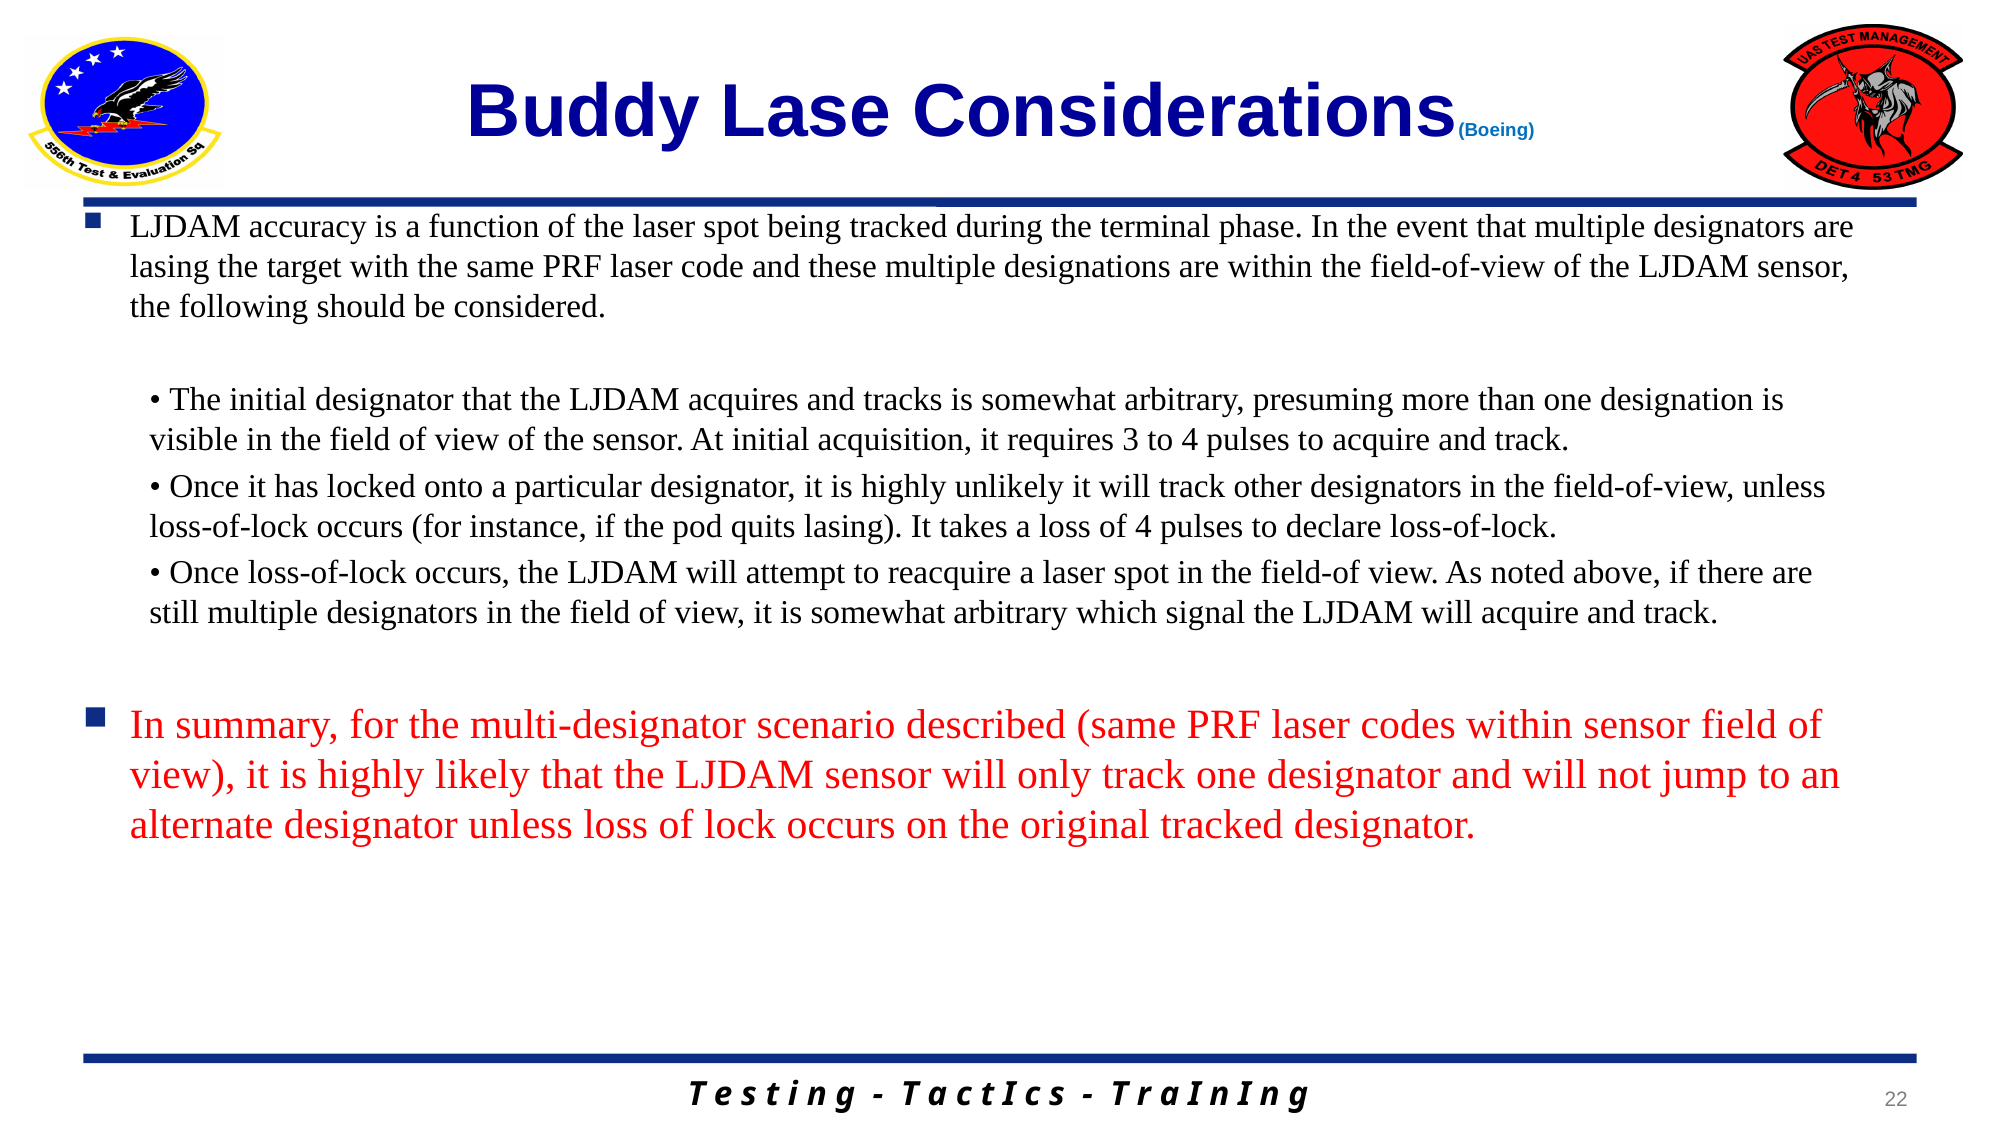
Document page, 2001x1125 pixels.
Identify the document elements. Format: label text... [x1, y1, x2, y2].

title Buddy Lase Considerations(Boeing) [101, 38, 1901, 174]
list LJDAM accuracy is a function of the laser spot being tracked during the terminal phase. In the event that multiple designators are lasing the target with the same PRF laser code and these multiple designations are within the field-of-view of the LJDAM sensor, the following should be considered. • The initial designator that the LJDAM acquires and tracks is somewhat arbitrary, presuming more than one designation is visible in the field of view of the sensor. At initial acquisition, it requires 3 to 4 pulses to acquire and track. • Once it has locked onto a particular designator, it is highly unlikely it will track other designators in the field-of-view, unless loss-of-lock occurs (for instance, if the pod quits lasing). It takes a loss of 4 pulses to declare loss-of-lock. • Once loss-of-lock occurs, the LJDAM will attempt to reacquire a laser spot in the field-of view. As noted above, if there are still multiple designators in the field of view, it is somewhat arbitrary which signal the LJDAM will acquire and track. In summary, for the multi-designator scenario described (same PRF laser codes within sensor field of view), it is highly likely that the LJDAM sensor will only track one designator and will not jump to an alternate designator unless loss of lock occurs on the original tracked designator. [67, 196, 1887, 1021]
slide_number 22 [1518, 1071, 1910, 1113]
picture [1783, 24, 1963, 190]
picture [24, 35, 225, 188]
